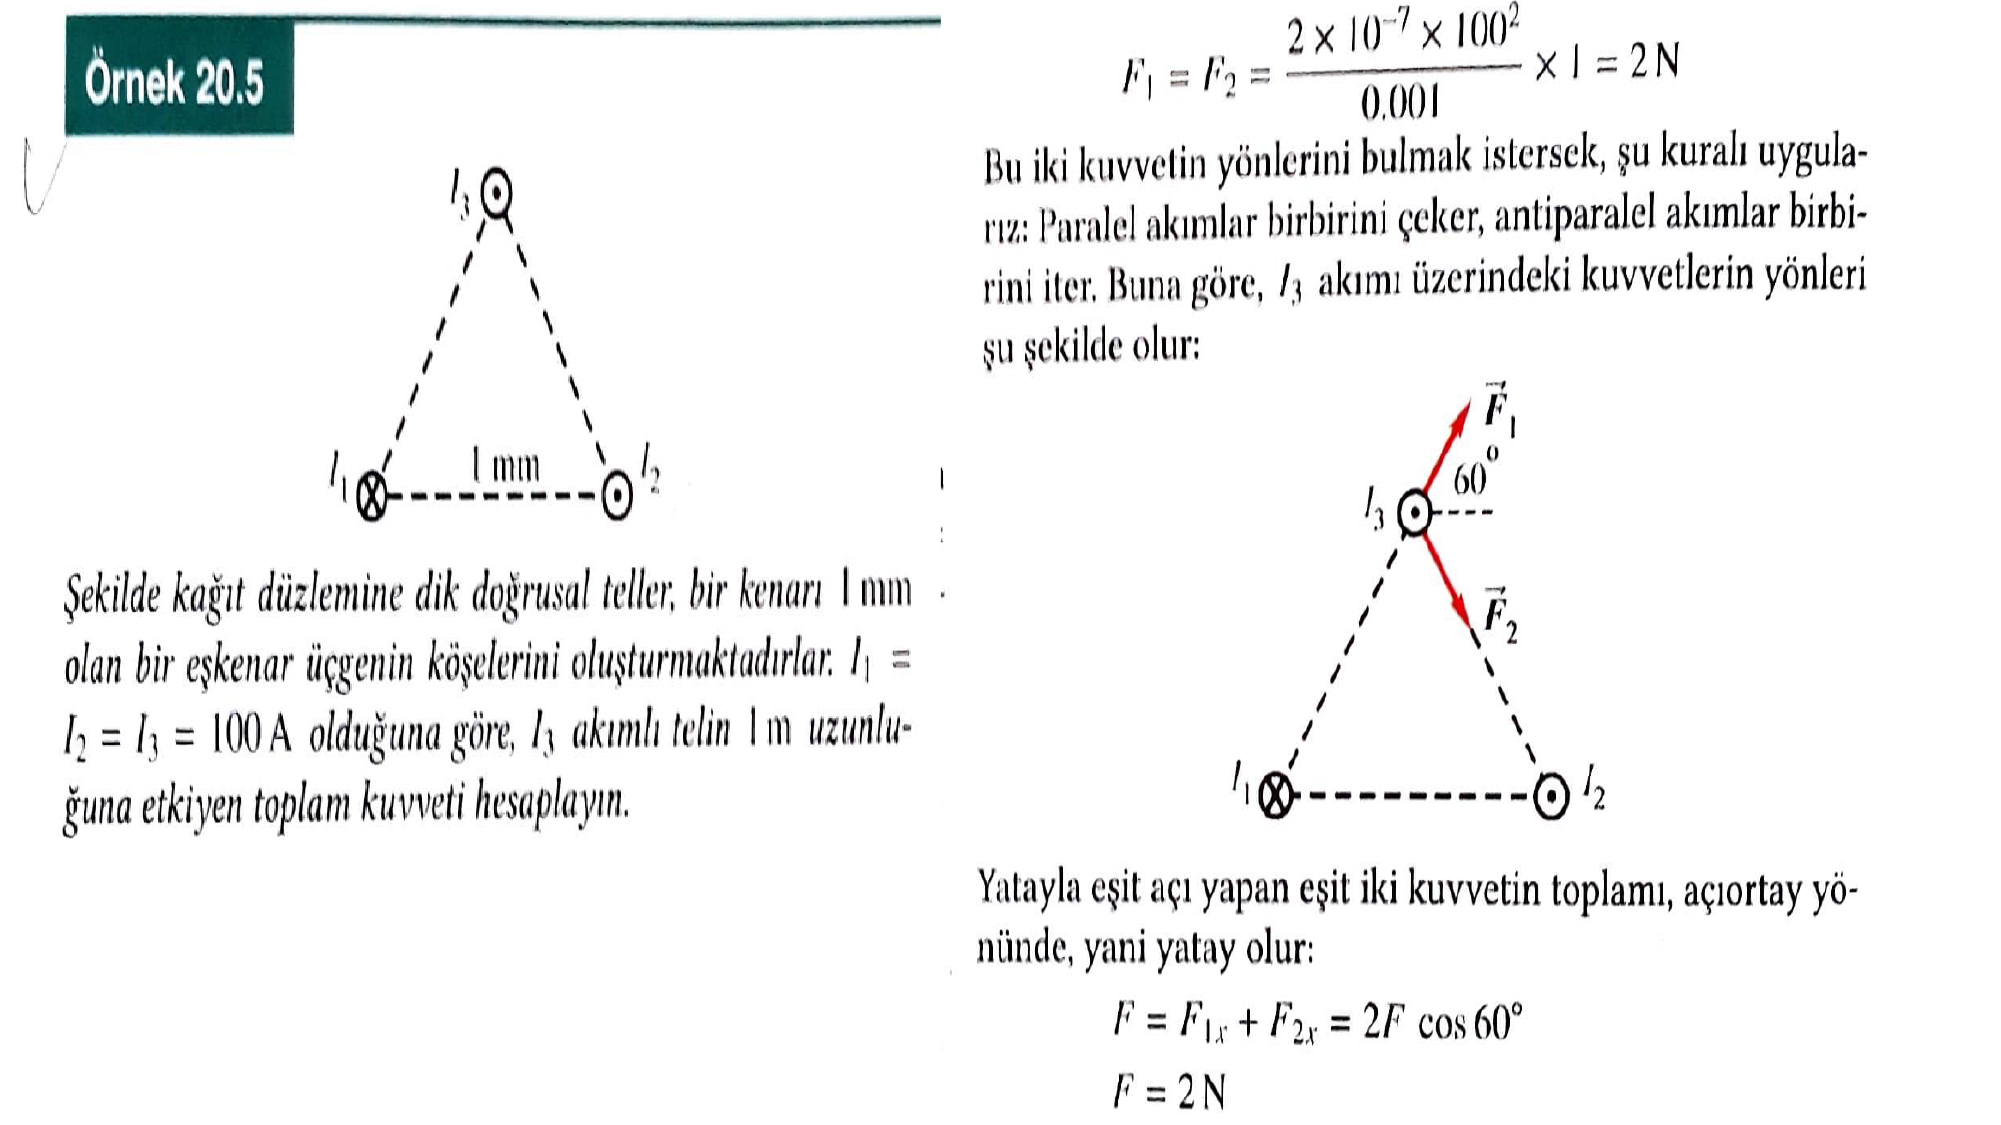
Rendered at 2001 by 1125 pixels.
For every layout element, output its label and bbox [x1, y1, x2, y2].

picture [940, 0, 1914, 1125]
list [0, 0, 940, 855]
